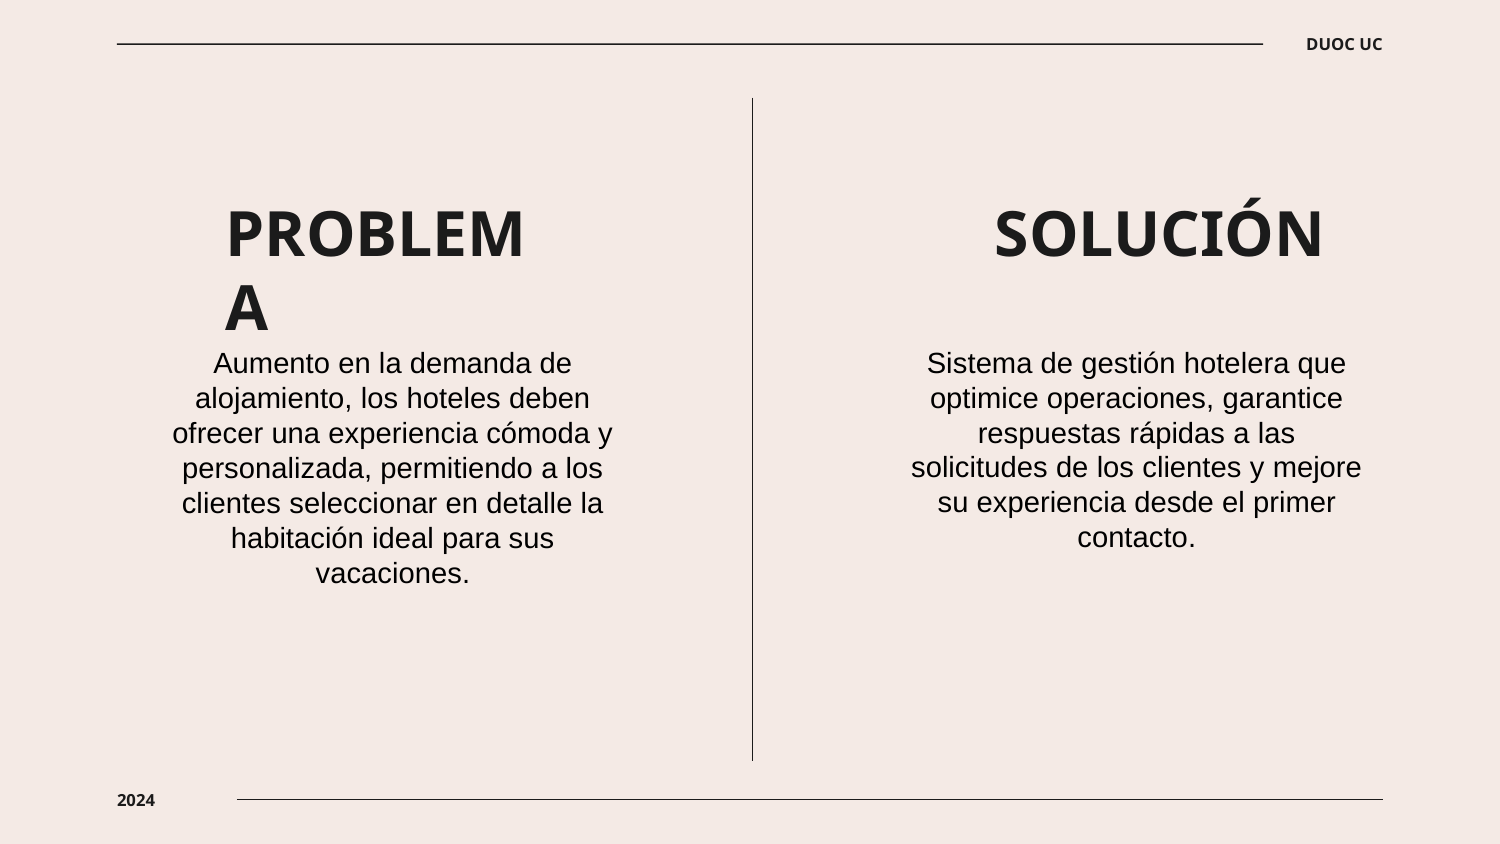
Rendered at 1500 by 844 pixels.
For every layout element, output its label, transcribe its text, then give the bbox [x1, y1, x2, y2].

title SOLUCIÓN [994, 193, 1330, 269]
text_box Sistema de gestión hotelera que optimice operaciones, garantice respuestas rápidas a las solicitudes de los clientes y mejore su experiencia desde el primer contacto. [890, 328, 1383, 569]
text_box Aumento en la demanda de alojamiento, los hoteles deben ofrecer una experiencia cómoda y personalizada, permitiendo a los clientes seleccionar en detalle la habitación ideal para sus vacaciones. [146, 329, 640, 604]
title DUOC UC [1263, 32, 1383, 56]
title PROBLEMA [225, 193, 561, 269]
title 2024 [116, 787, 237, 812]
